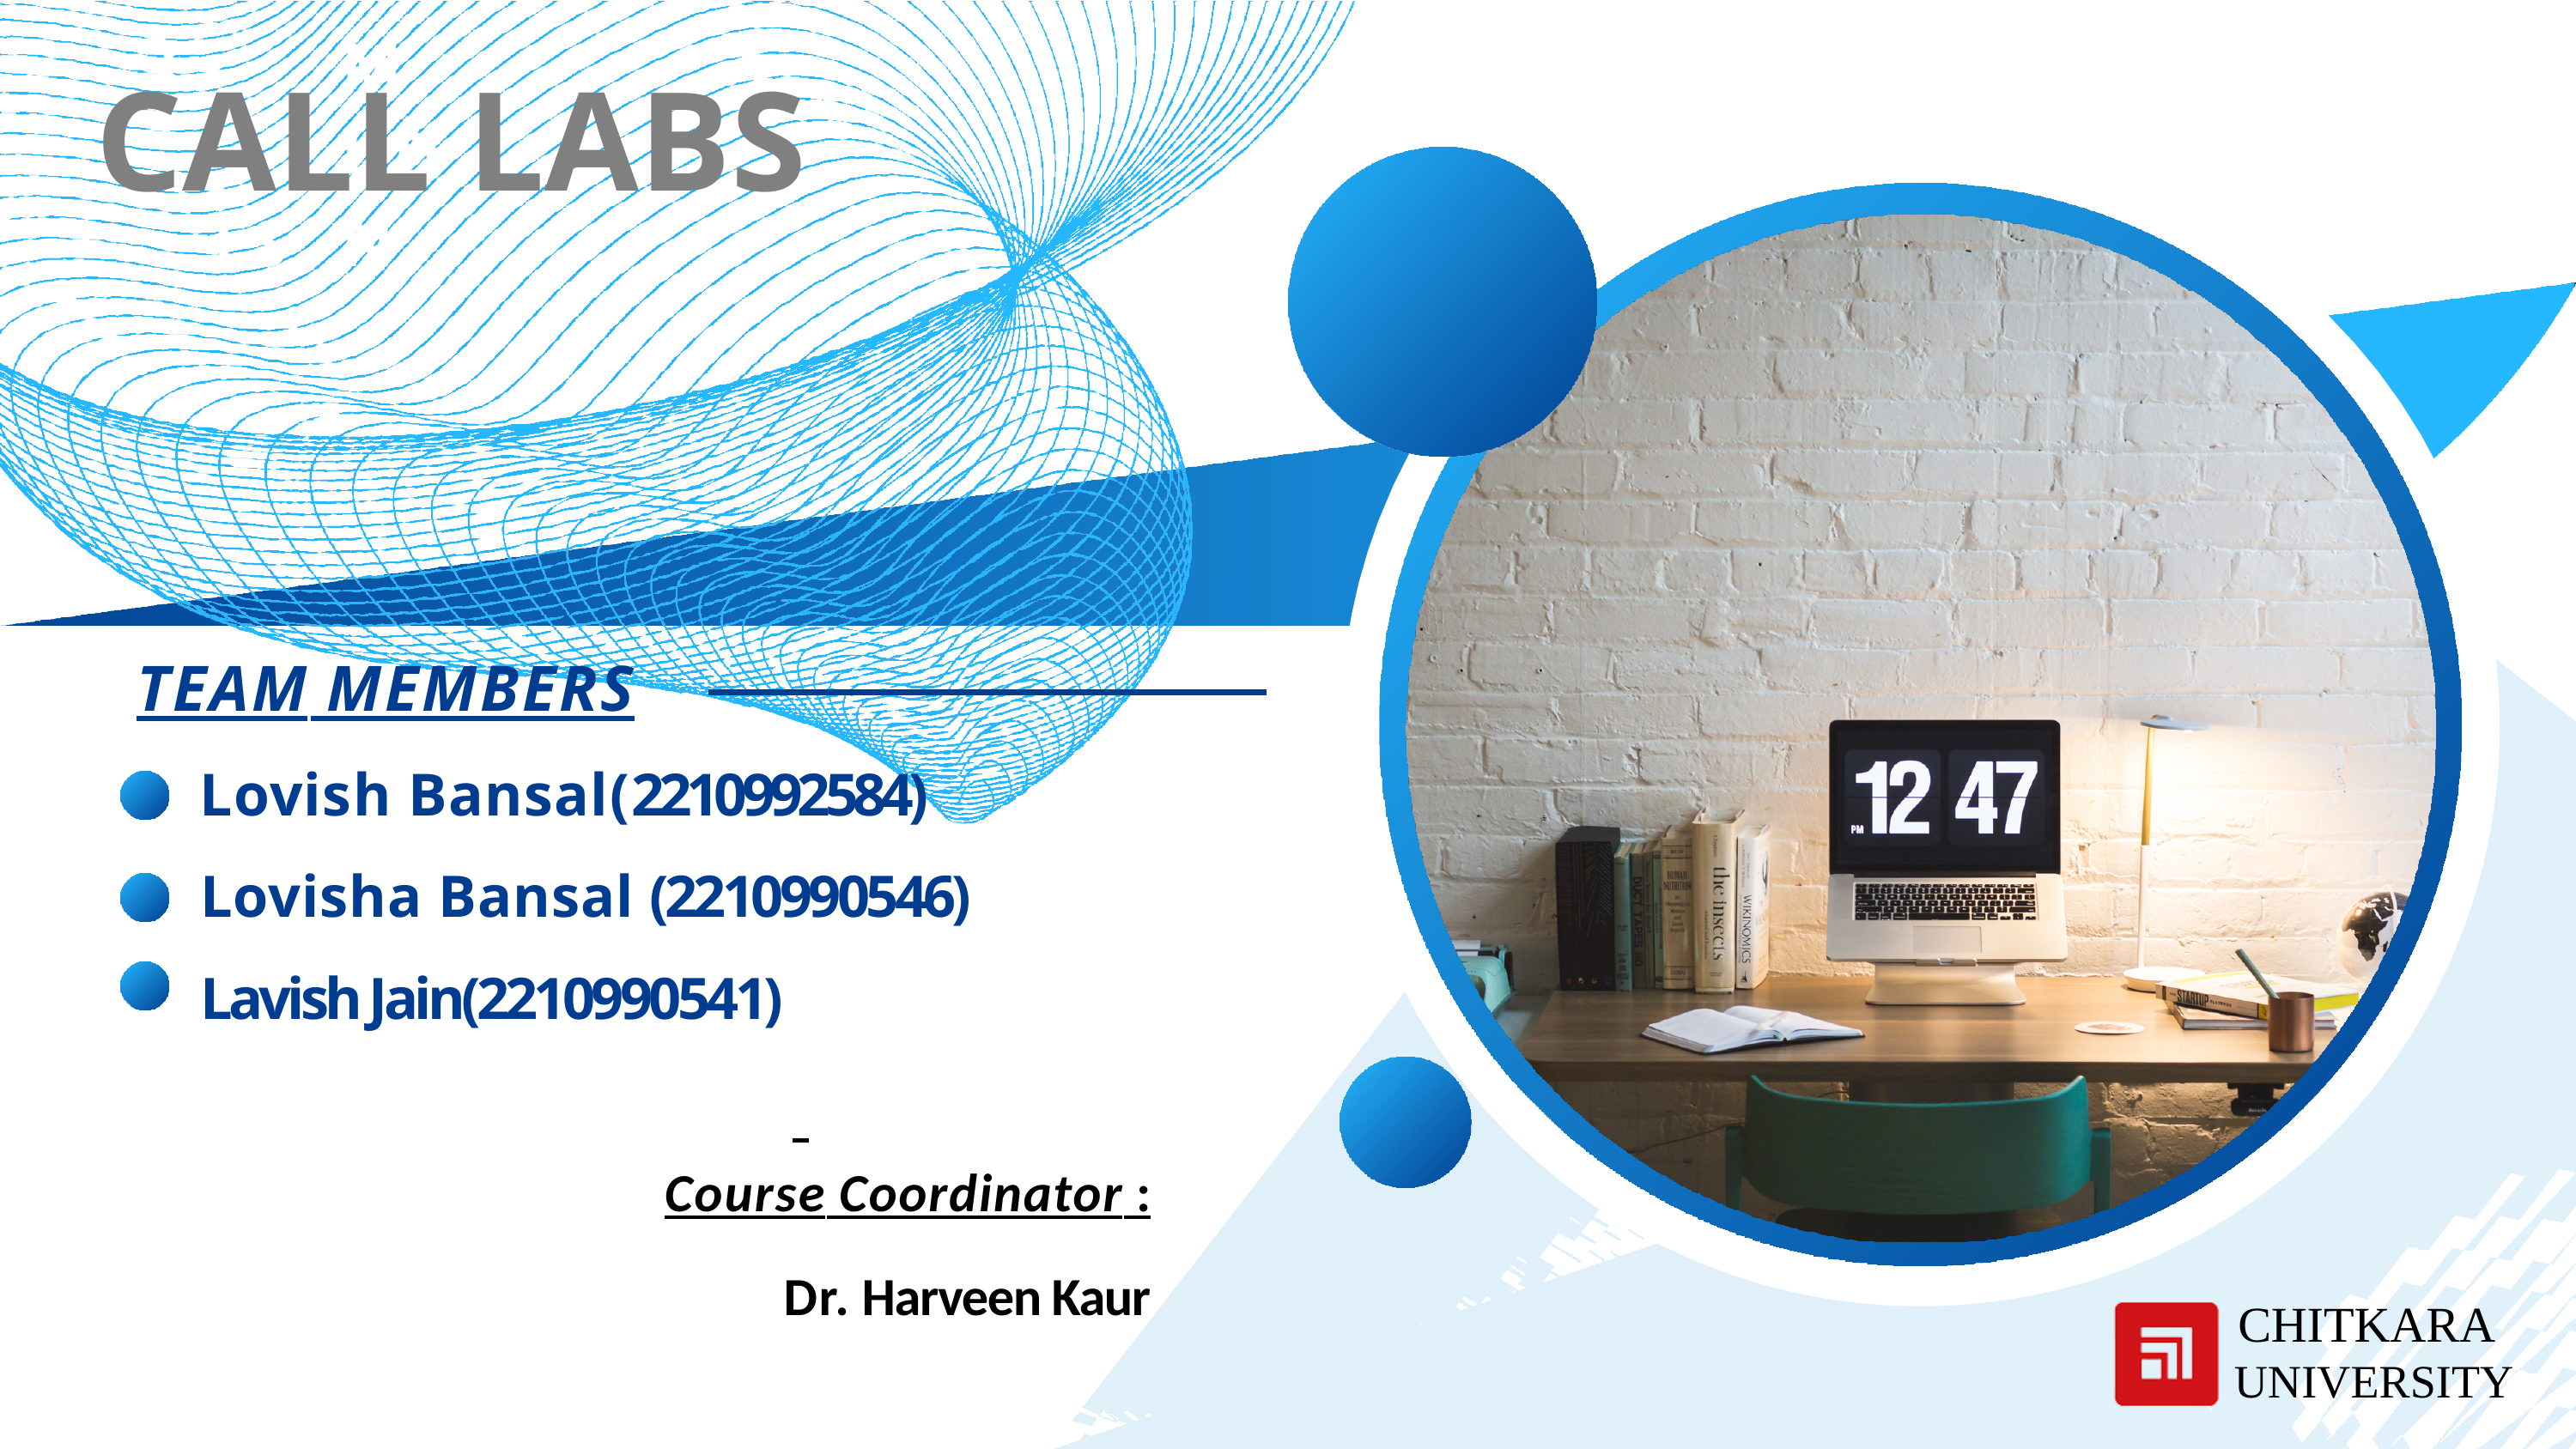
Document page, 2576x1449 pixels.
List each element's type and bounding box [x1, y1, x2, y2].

text_box [119, 771, 169, 1011]
text_box [0, 0, 2576, 1449]
